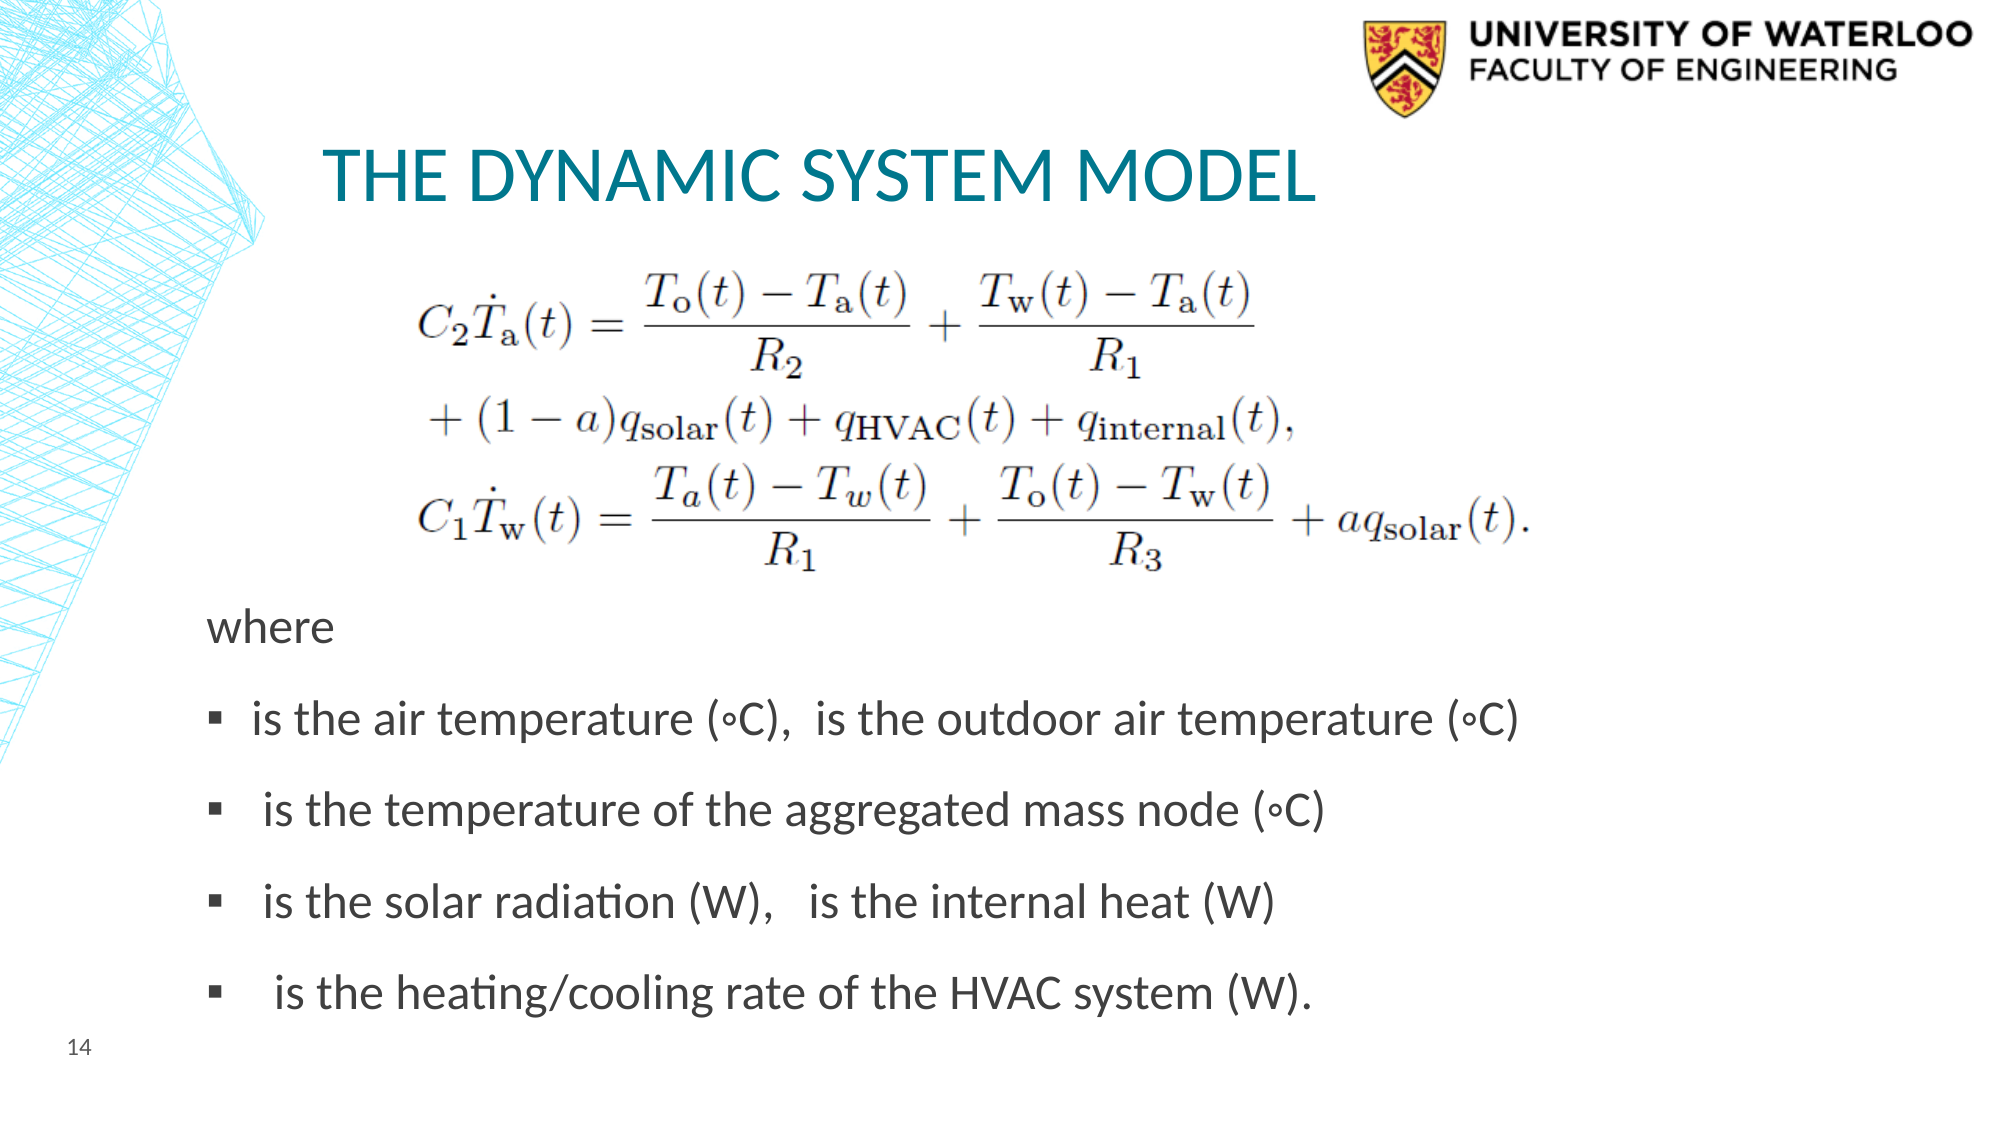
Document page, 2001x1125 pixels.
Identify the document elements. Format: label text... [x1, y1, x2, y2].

picture [0, 0, 2001, 1125]
slide_number 14 [51, 1028, 170, 1062]
title The dynamic SYSTEM model [307, 65, 1395, 225]
